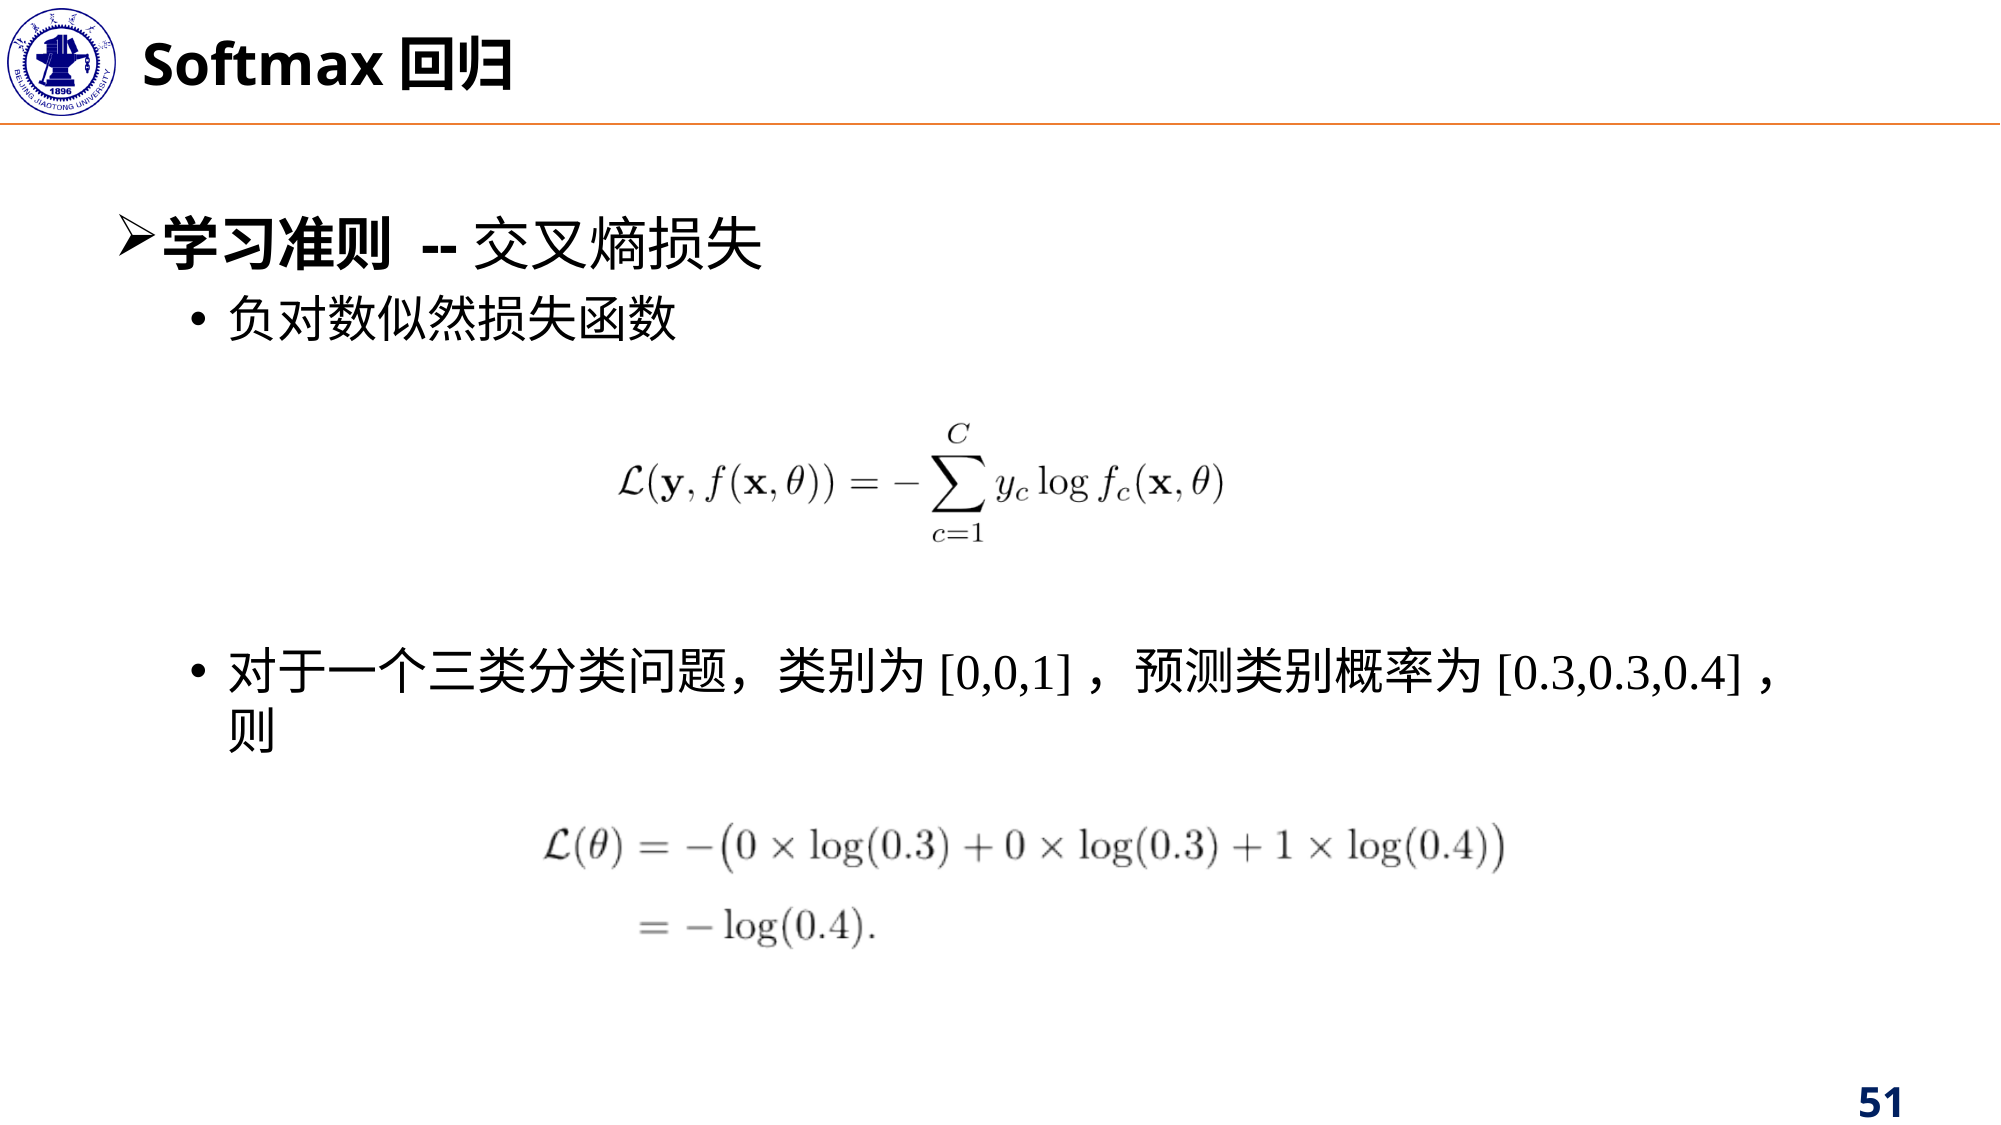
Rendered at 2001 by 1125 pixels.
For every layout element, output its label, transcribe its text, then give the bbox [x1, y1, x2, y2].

picture [7, 8, 116, 116]
picture [613, 411, 1227, 550]
picture [513, 795, 1573, 980]
text_box Softmax回归 [127, 19, 1958, 105]
text_box 学习准则 --交叉熵损失 负对数似然损失函数 对于一个三类分类问题，类别为[0,0,1]，预测类别概率为[0.3,0.3,0.4]，则 [99, 200, 1840, 1029]
